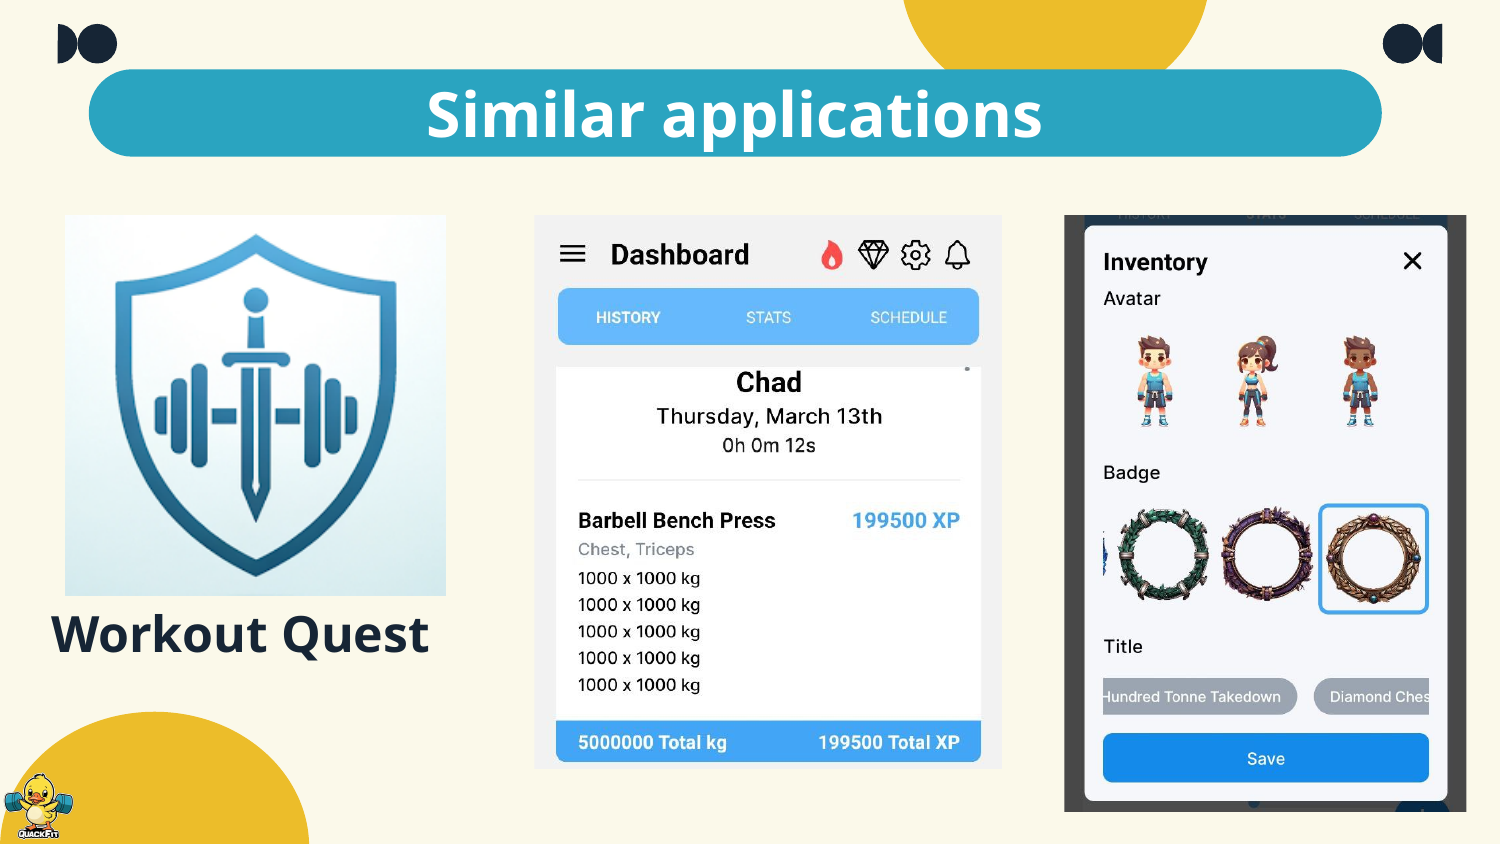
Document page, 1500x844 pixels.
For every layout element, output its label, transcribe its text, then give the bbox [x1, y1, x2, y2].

text_box Similar applications [88, 69, 1382, 157]
title Future [596, 199, 1190, 293]
picture [64, 214, 446, 596]
text_box Workout Quest [36, 595, 475, 671]
picture [1064, 214, 1467, 812]
picture [534, 214, 1003, 770]
picture [0, 765, 78, 844]
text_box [1382, 23, 1463, 64]
